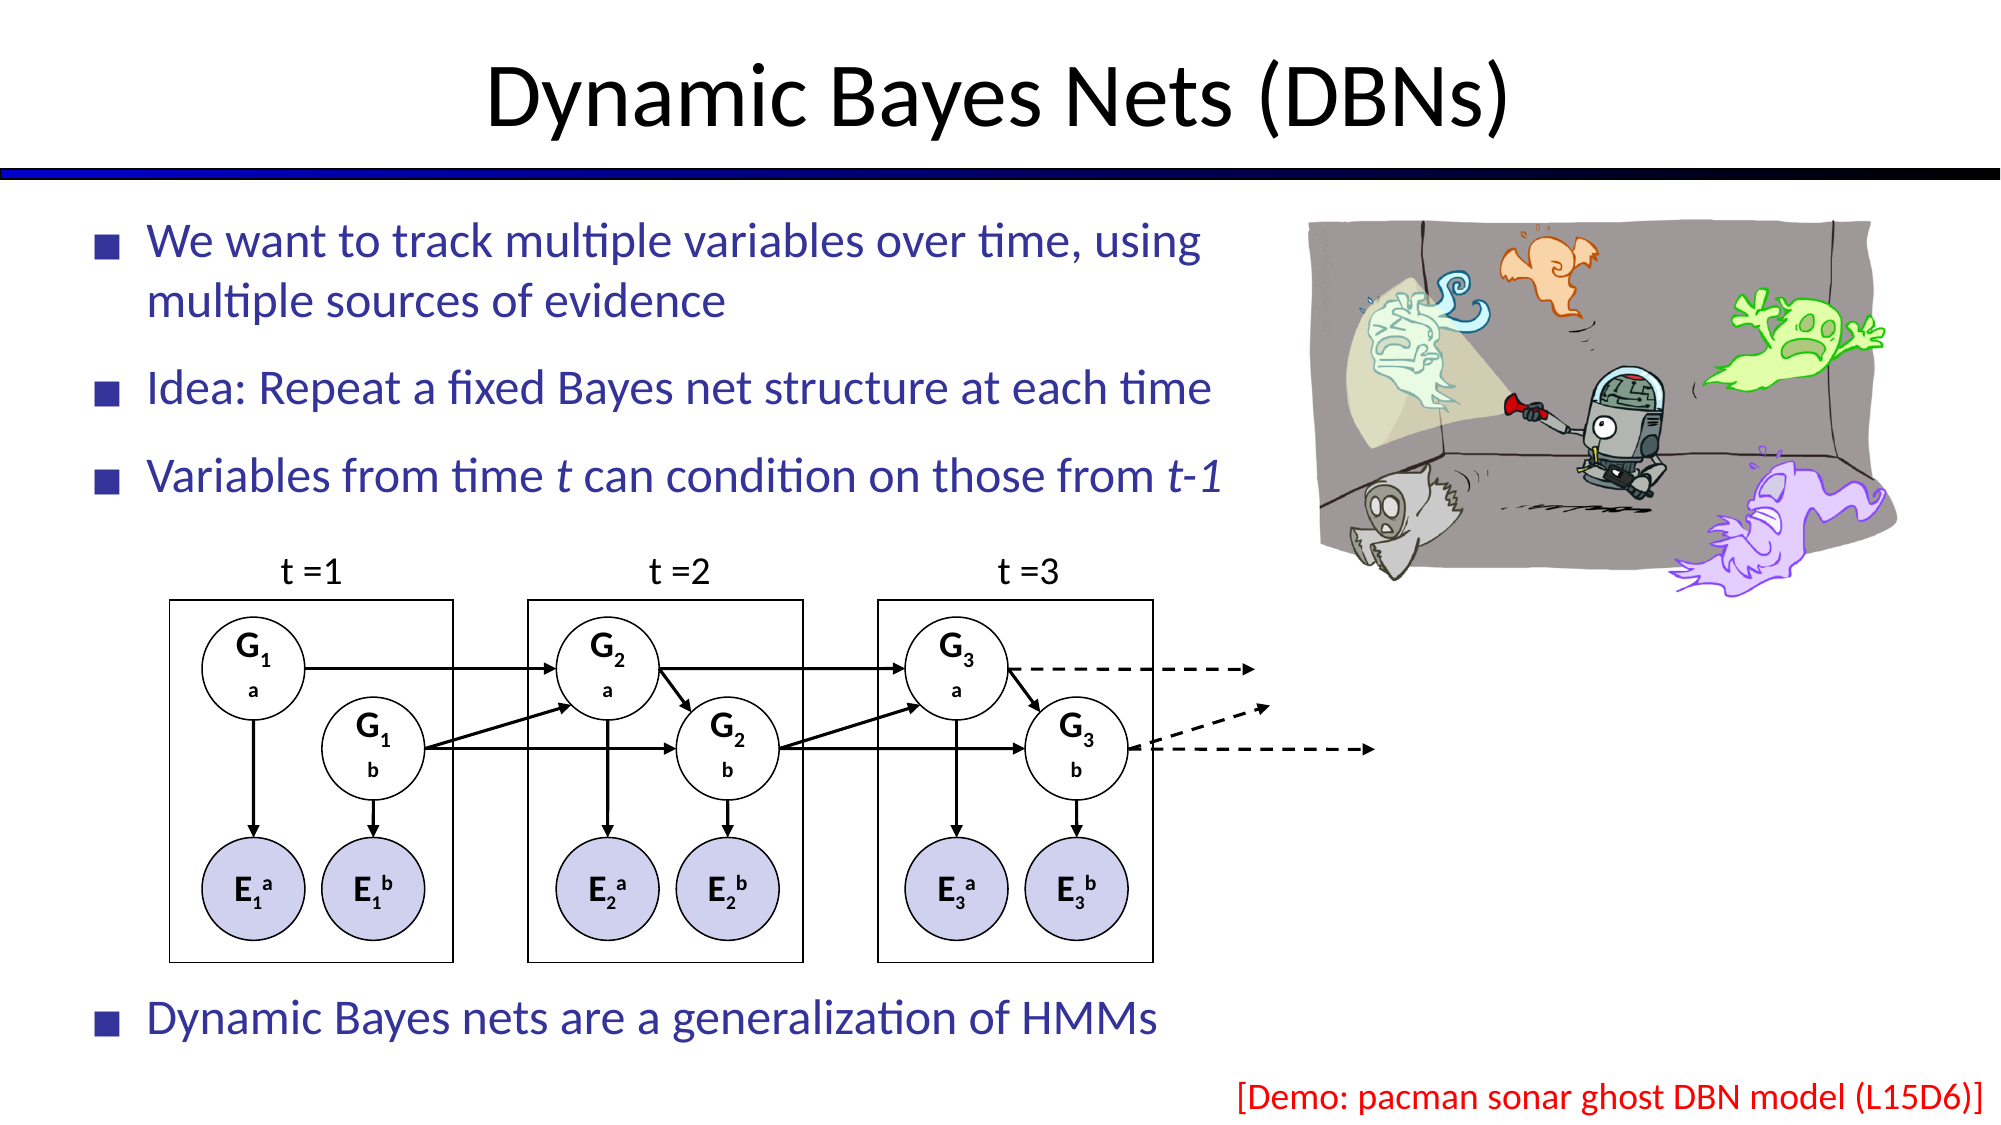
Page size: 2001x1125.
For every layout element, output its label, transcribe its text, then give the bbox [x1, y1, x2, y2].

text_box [527, 537, 656, 963]
text_box [Demo: pacman sonar ghost DBN model (L15D6)] [1213, 1064, 2000, 1125]
list We want to track multiple variables over time, using multiple sources of evidence Idea: Repeat a fixed Bayes net structure at each time Variables from time t can condition on those from t-1 Dynamic Bayes nets are a generalization of HMMs [75, 200, 1275, 1050]
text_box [458, 616, 522, 941]
title Dynamic Bayes Nets (DBNs) [0, 0, 2000, 184]
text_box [658, 537, 1376, 963]
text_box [169, 537, 454, 963]
picture [1299, 212, 1903, 603]
